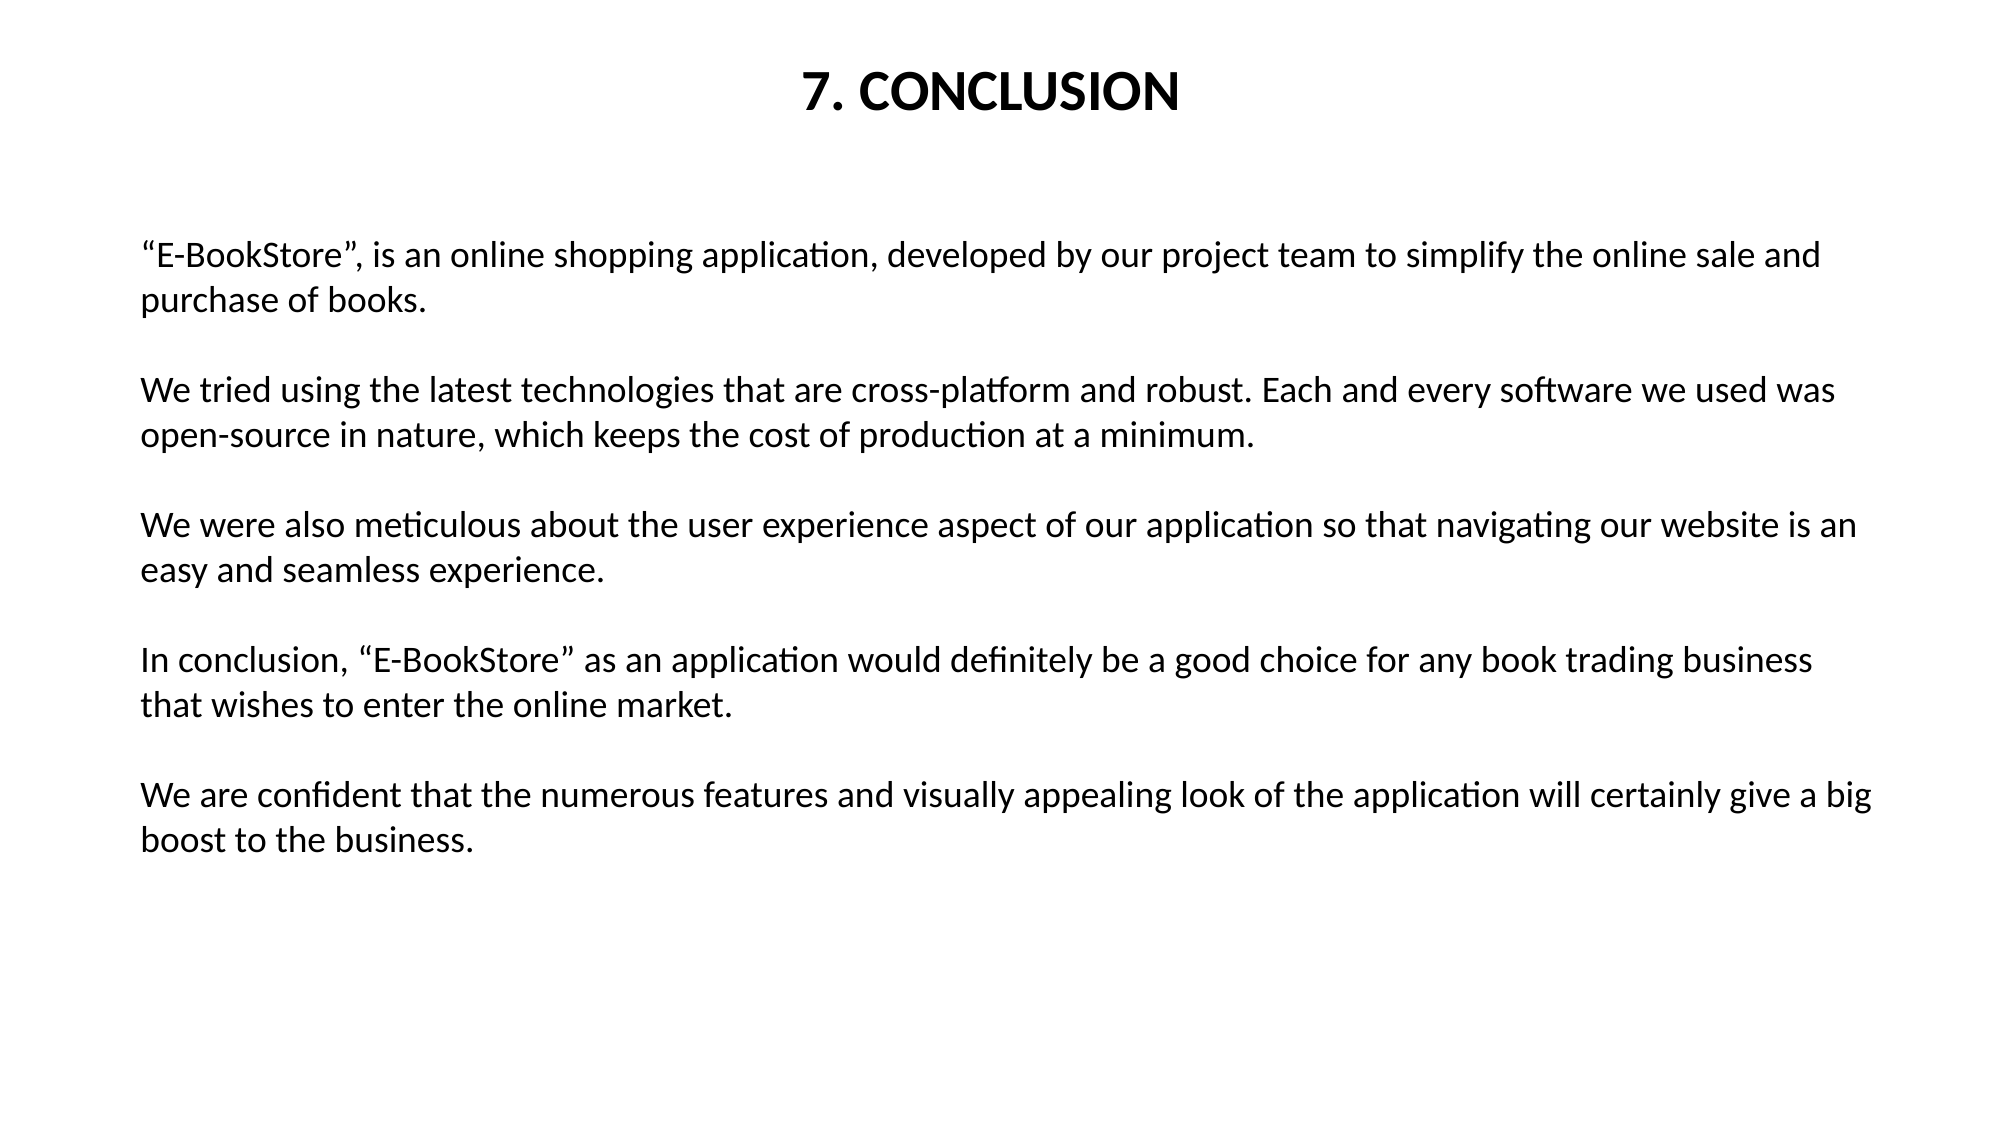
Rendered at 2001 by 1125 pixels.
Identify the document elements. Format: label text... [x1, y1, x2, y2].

text_box 7. CONCLUSION [786, 44, 1214, 130]
text_box “E-BookStore”, is an online shopping application, developed by our project team to simplify the online sale and purchase of books. We tried using the latest technologies that are cross-platform and robust. Each and every software we used was open-source in nature, which keeps the cost of production at a minimum. We were also meticulous about the user experience aspect of our application so that navigating our website is an easy and seamless experience. In conclusion, “E-BookStore” as an application would definitely be a good choice for any book trading business that wishes to enter the online market. We are confident that the numerous features and visually appealing look of the application will certainly give a big boost to the business. [125, 222, 1900, 868]
